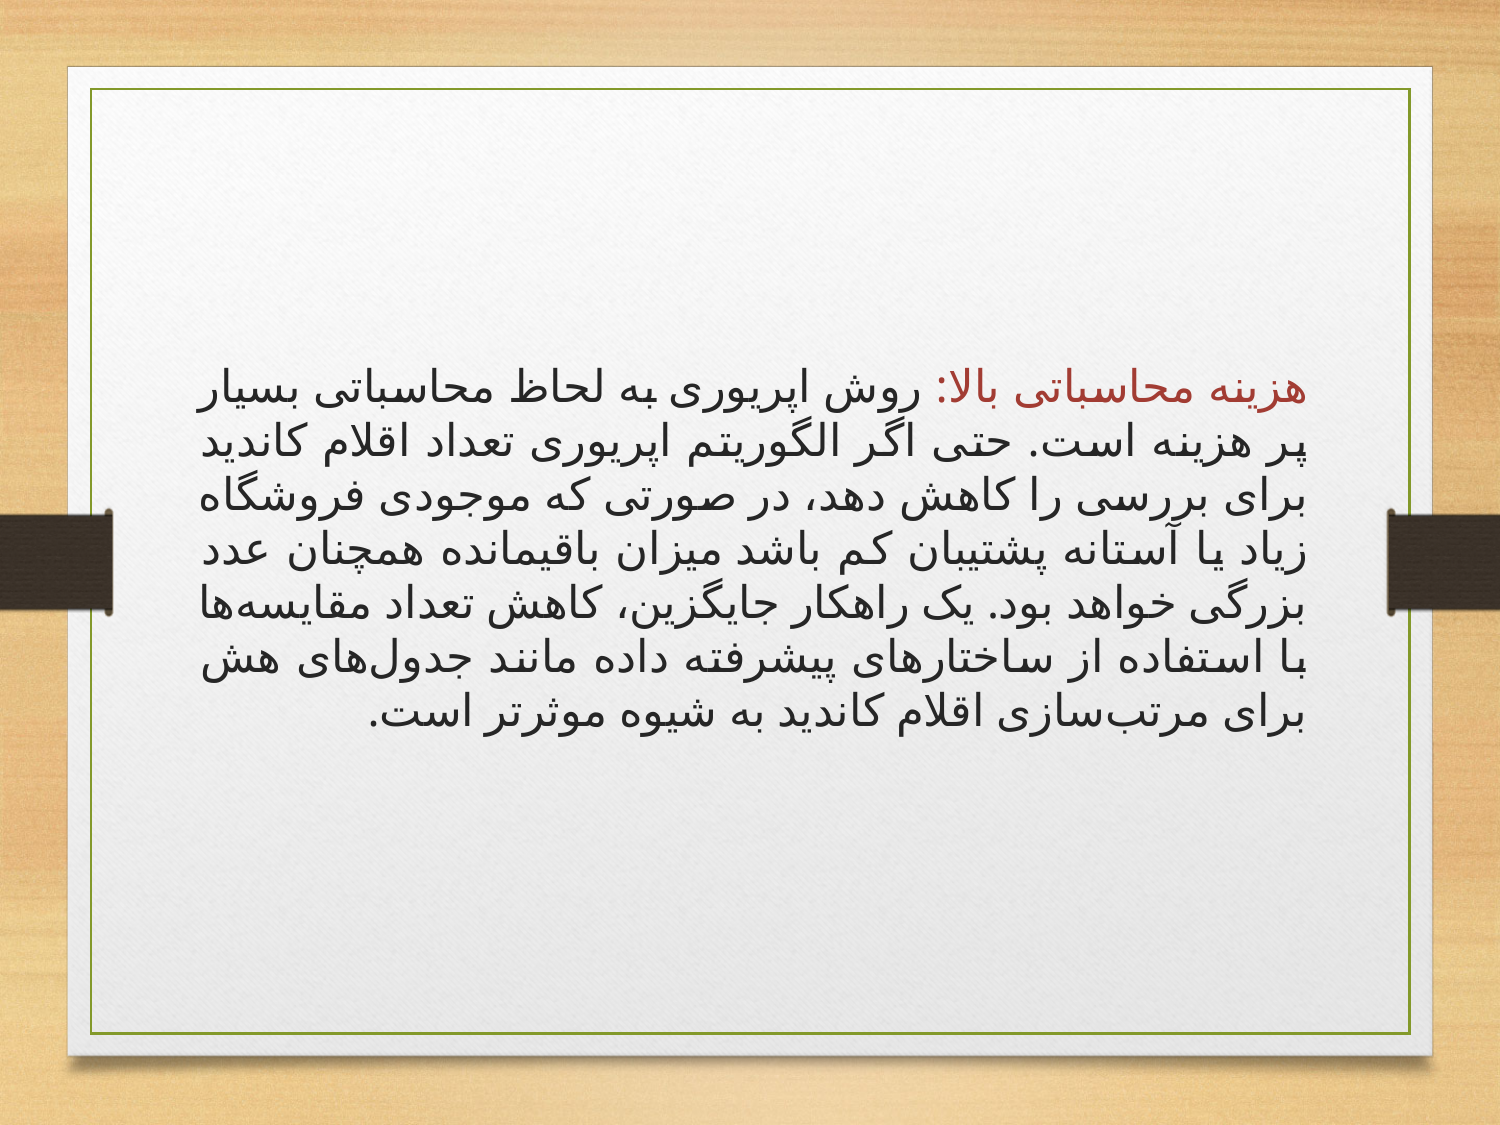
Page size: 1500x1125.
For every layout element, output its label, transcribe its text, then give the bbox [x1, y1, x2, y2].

picture [0, 0, 1500, 1125]
list هزینه محاسباتی بالا: روش اپریوری به لحاظ محاسباتی بسیار پر هزینه است. حتی اگر الگوریتم اپریوری تعداد اقلام کاندید برای بررسی را کاهش دهد، در صورتی که موجودی فروشگاه زیاد یا آستانه پشتیبان کم باشد میزان باقیمانده همچنان عدد بزرگی خواهد بود. یک راهکار جایگزین، کاهش تعداد مقایسه‌ها با استفاده از ساختارهای پیشرفته داده مانند جدول‌های هش برای مرتب‌سازی اقلام کاندید به شیوه موثرتر است. [183, 349, 1330, 799]
